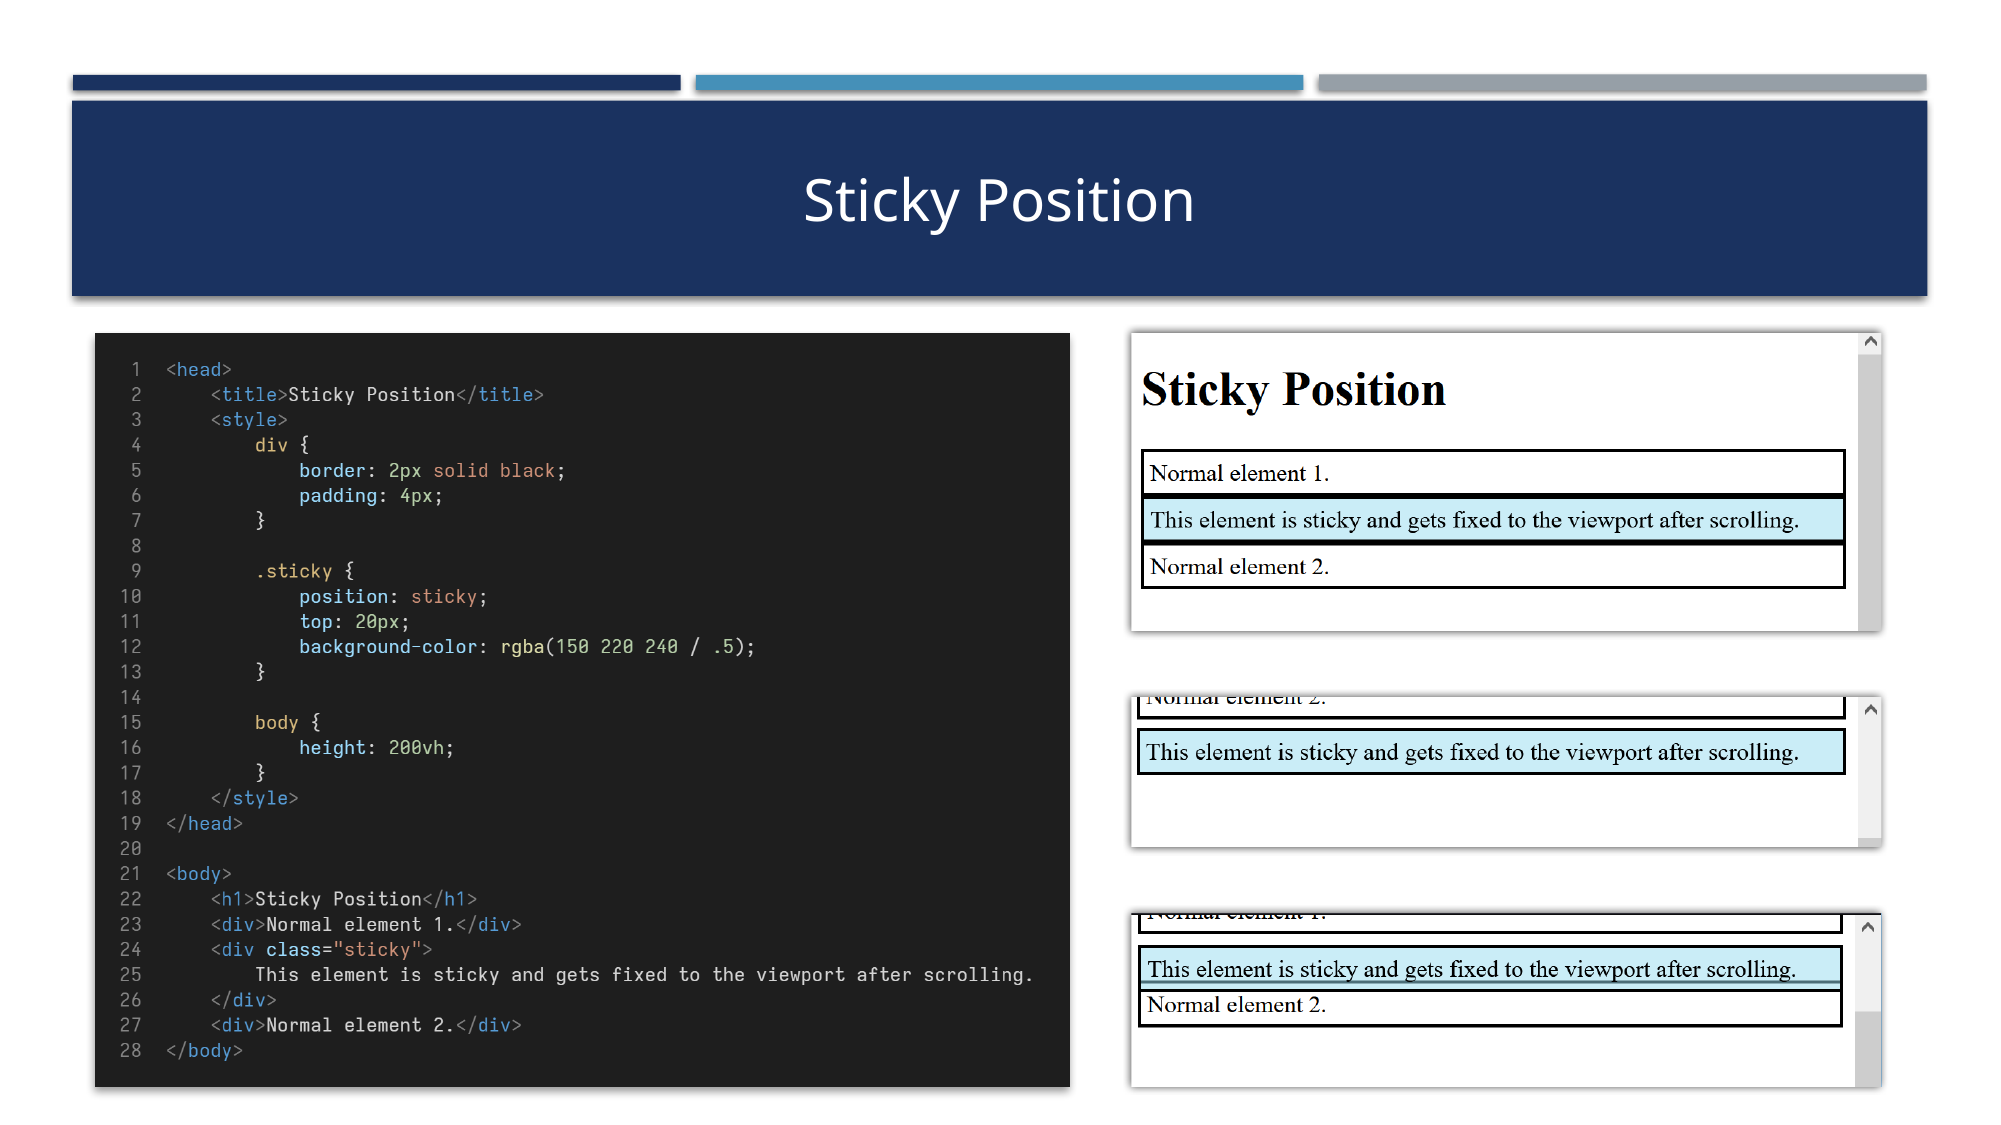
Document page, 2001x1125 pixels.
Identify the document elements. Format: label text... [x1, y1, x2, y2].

picture [1130, 913, 1882, 1087]
picture [1130, 332, 1882, 632]
picture [94, 332, 1071, 1087]
title Sticky Position [95, 152, 1905, 241]
picture [1130, 697, 1882, 848]
